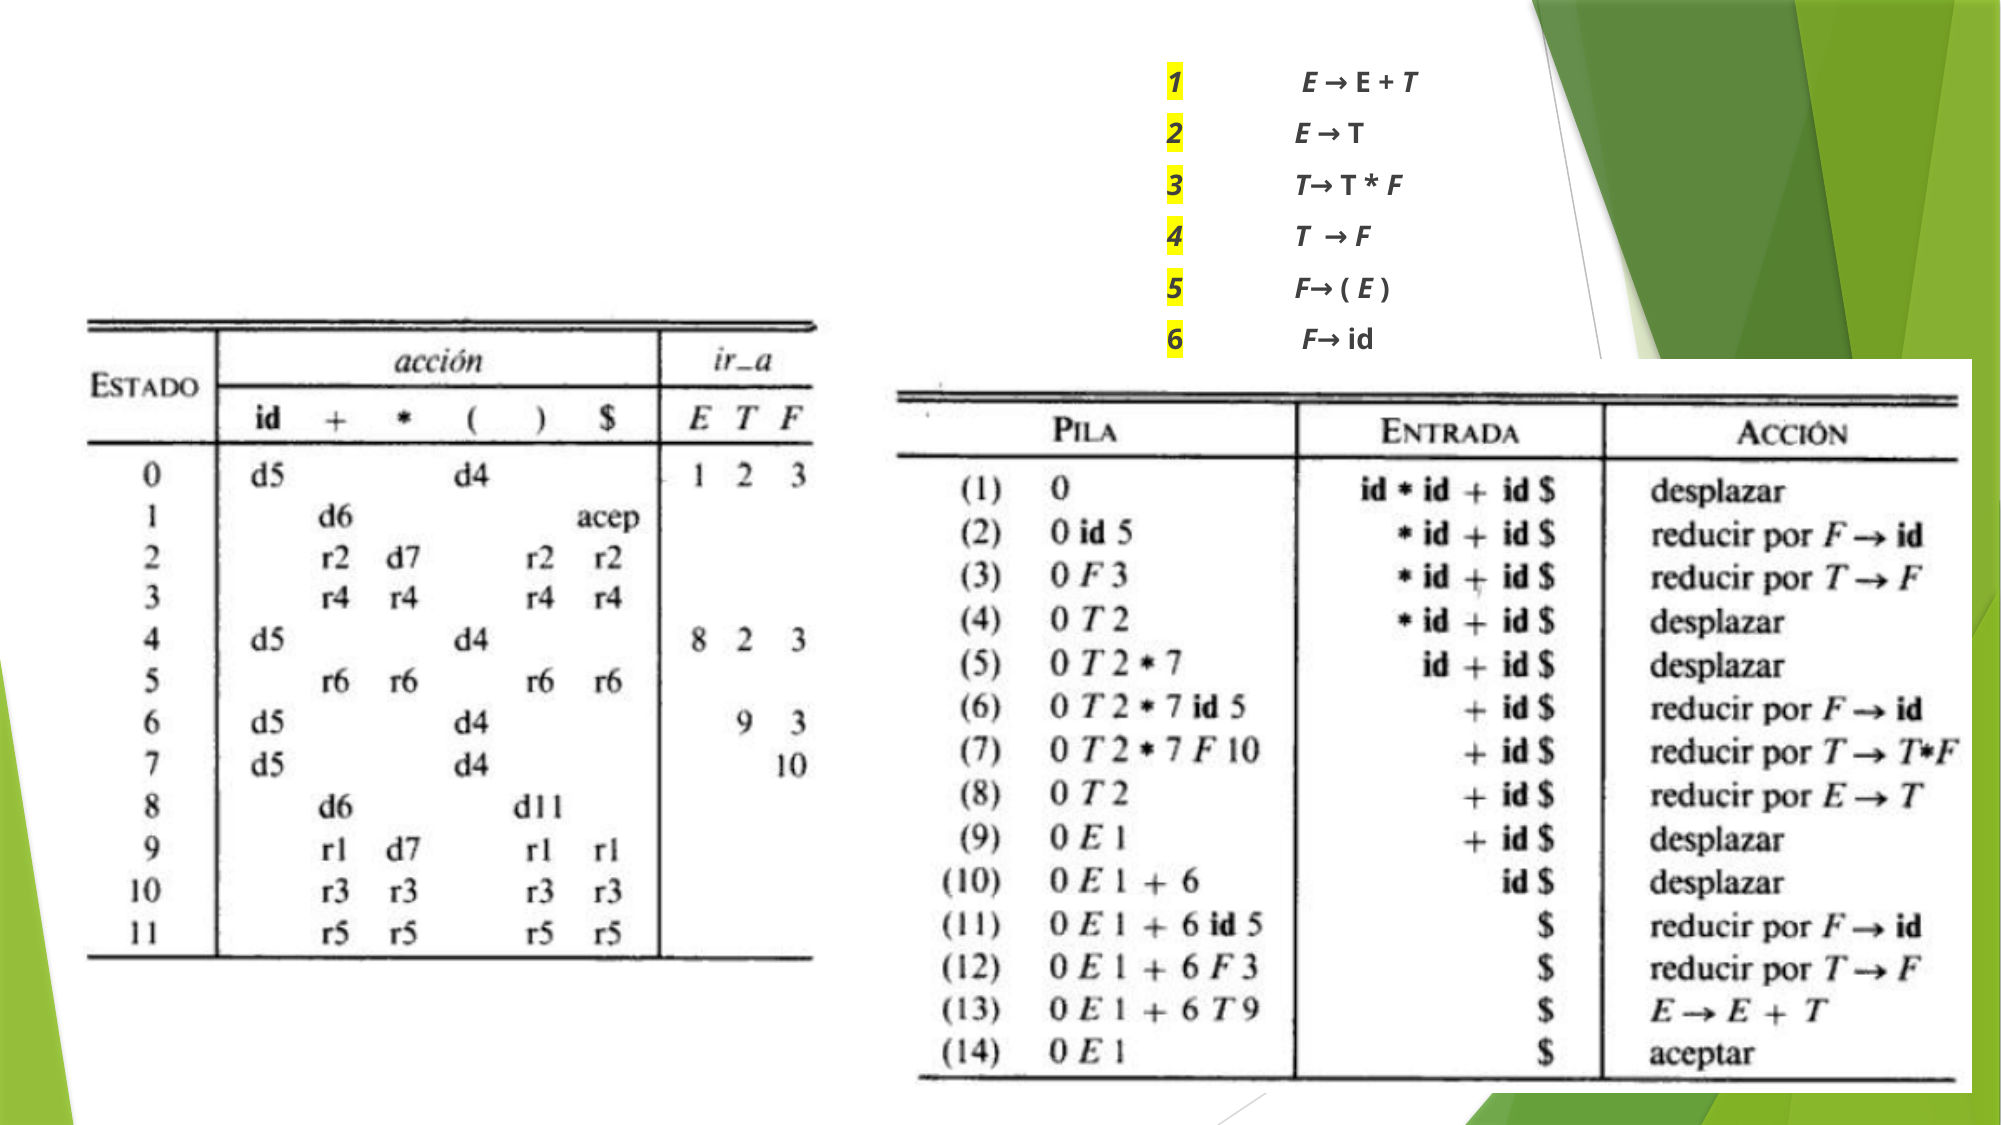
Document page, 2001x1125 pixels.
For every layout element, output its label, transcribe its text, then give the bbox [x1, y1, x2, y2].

list 1 E → E + T 2 E → T 3 T→ T * F 4 T → F 5 F→ ( E ) 6 F→ id [1152, 56, 1570, 358]
picture [874, 359, 1973, 1094]
picture [69, 292, 849, 975]
